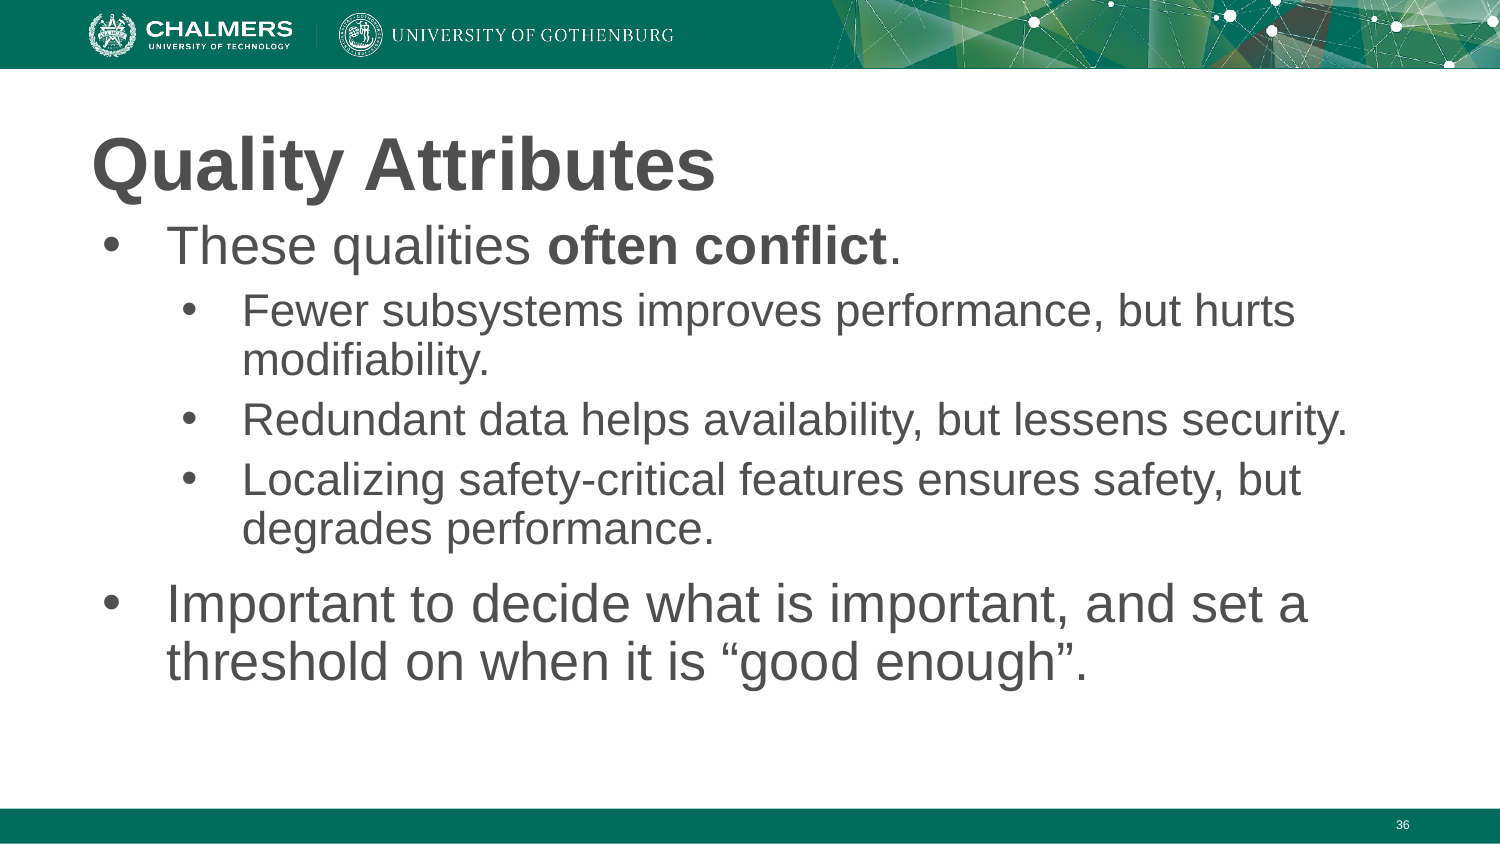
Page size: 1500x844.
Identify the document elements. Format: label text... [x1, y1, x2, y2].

picture [759, 0, 1500, 68]
list These qualities often conflict. Fewer subsystems improves performance, but hurts modifiability. Redundant data helps availability, but lessens security. Localizing safety-critical features ensures safety, but degrades performance. Important to decide what is important, and set a threshold on when it is “good enough”. [76, 210, 1425, 782]
picture [64, 0, 696, 85]
title Quality Attributes [76, 100, 1425, 210]
slide_number ‹#› [1074, 809, 1425, 844]
